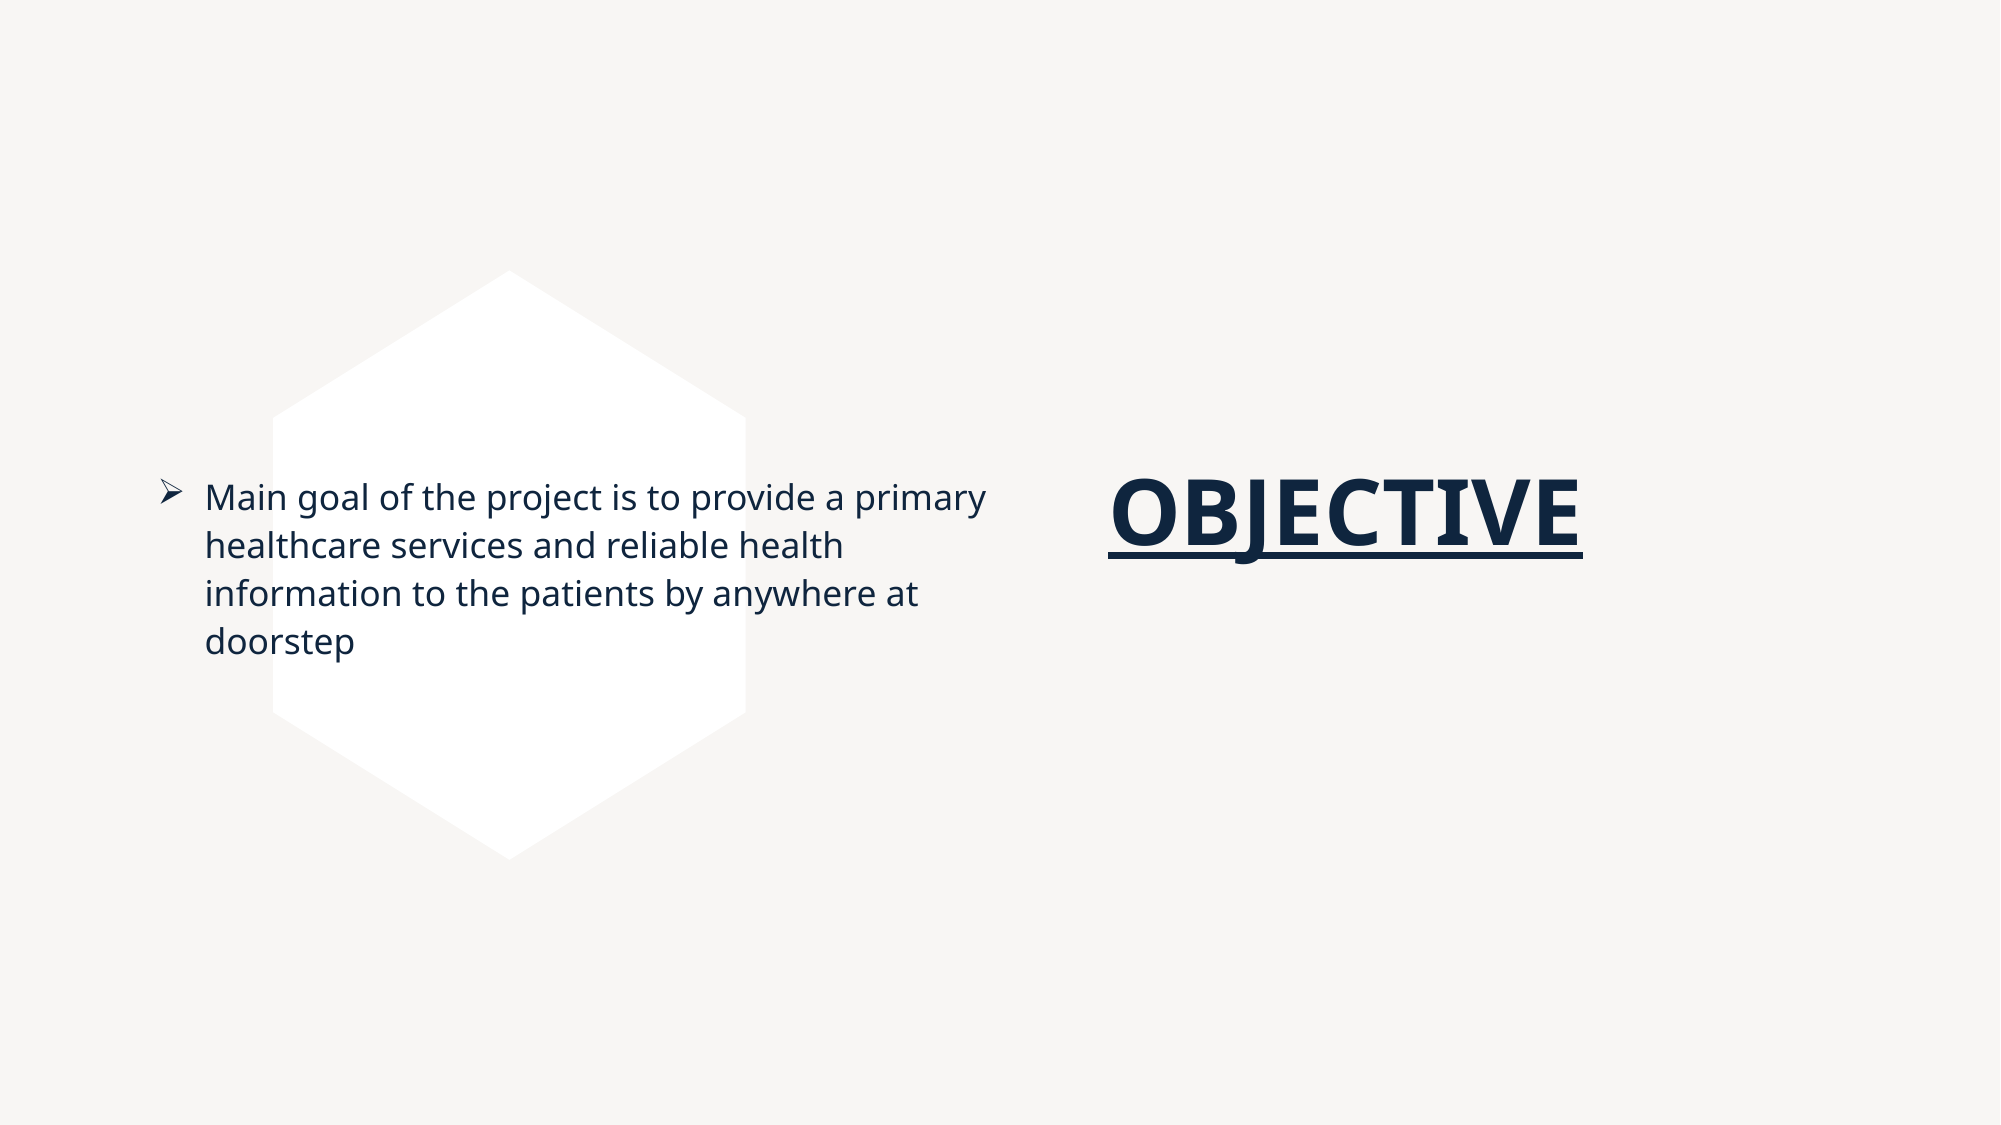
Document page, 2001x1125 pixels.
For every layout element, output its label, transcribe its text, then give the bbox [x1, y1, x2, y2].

title OBJECTIVE [1093, 287, 1822, 744]
list Main goal of the project is to provide a primary healthcare services and reliable health information to the patients by anywhere at doorstep [142, 462, 1023, 876]
